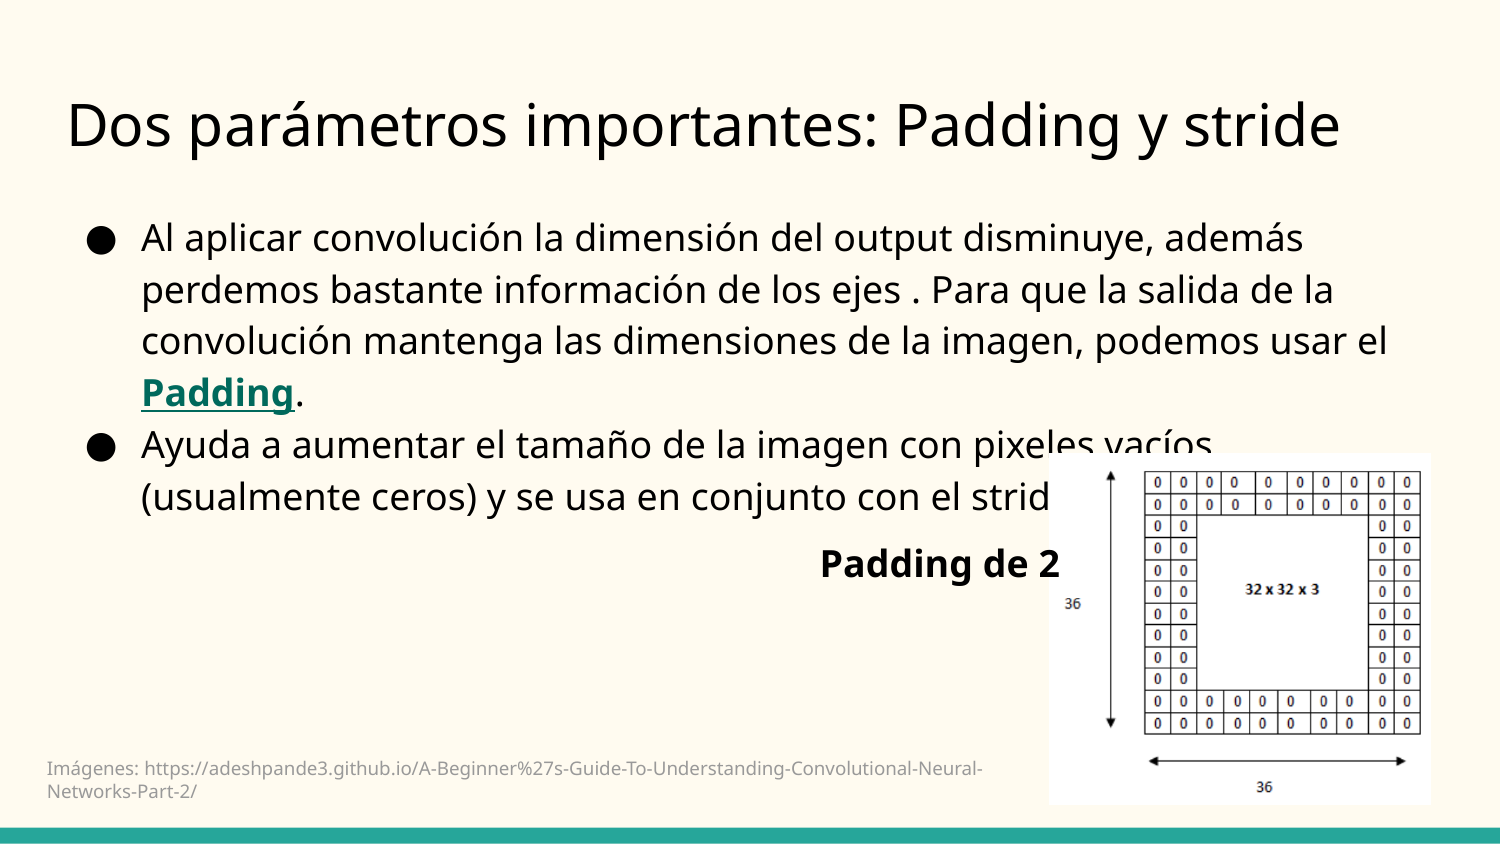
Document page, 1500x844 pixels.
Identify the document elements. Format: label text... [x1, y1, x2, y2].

title Dos parámetros importantes: Padding y stride [51, 72, 1449, 174]
text_box Padding de 2 [804, 517, 1044, 600]
picture [1049, 453, 1431, 805]
list Al aplicar convolución la dimensión del output disminuye, además perdemos bastante información de los ejes . Para que la salida de la convolución mantenga las dimensiones de la imagen, podemos usar el Padding. Ayuda a aumentar el tamaño de la imagen con pixeles vacíos (usualmente ceros) y se usa en conjunto con el stride. [51, 192, 1449, 750]
text_box Imágenes: https://adeshpande3.github.io/A-Beginner%27s-Guide-To-Understanding-Convolutional-Neural-Networks-Part-2/ [31, 742, 1050, 818]
